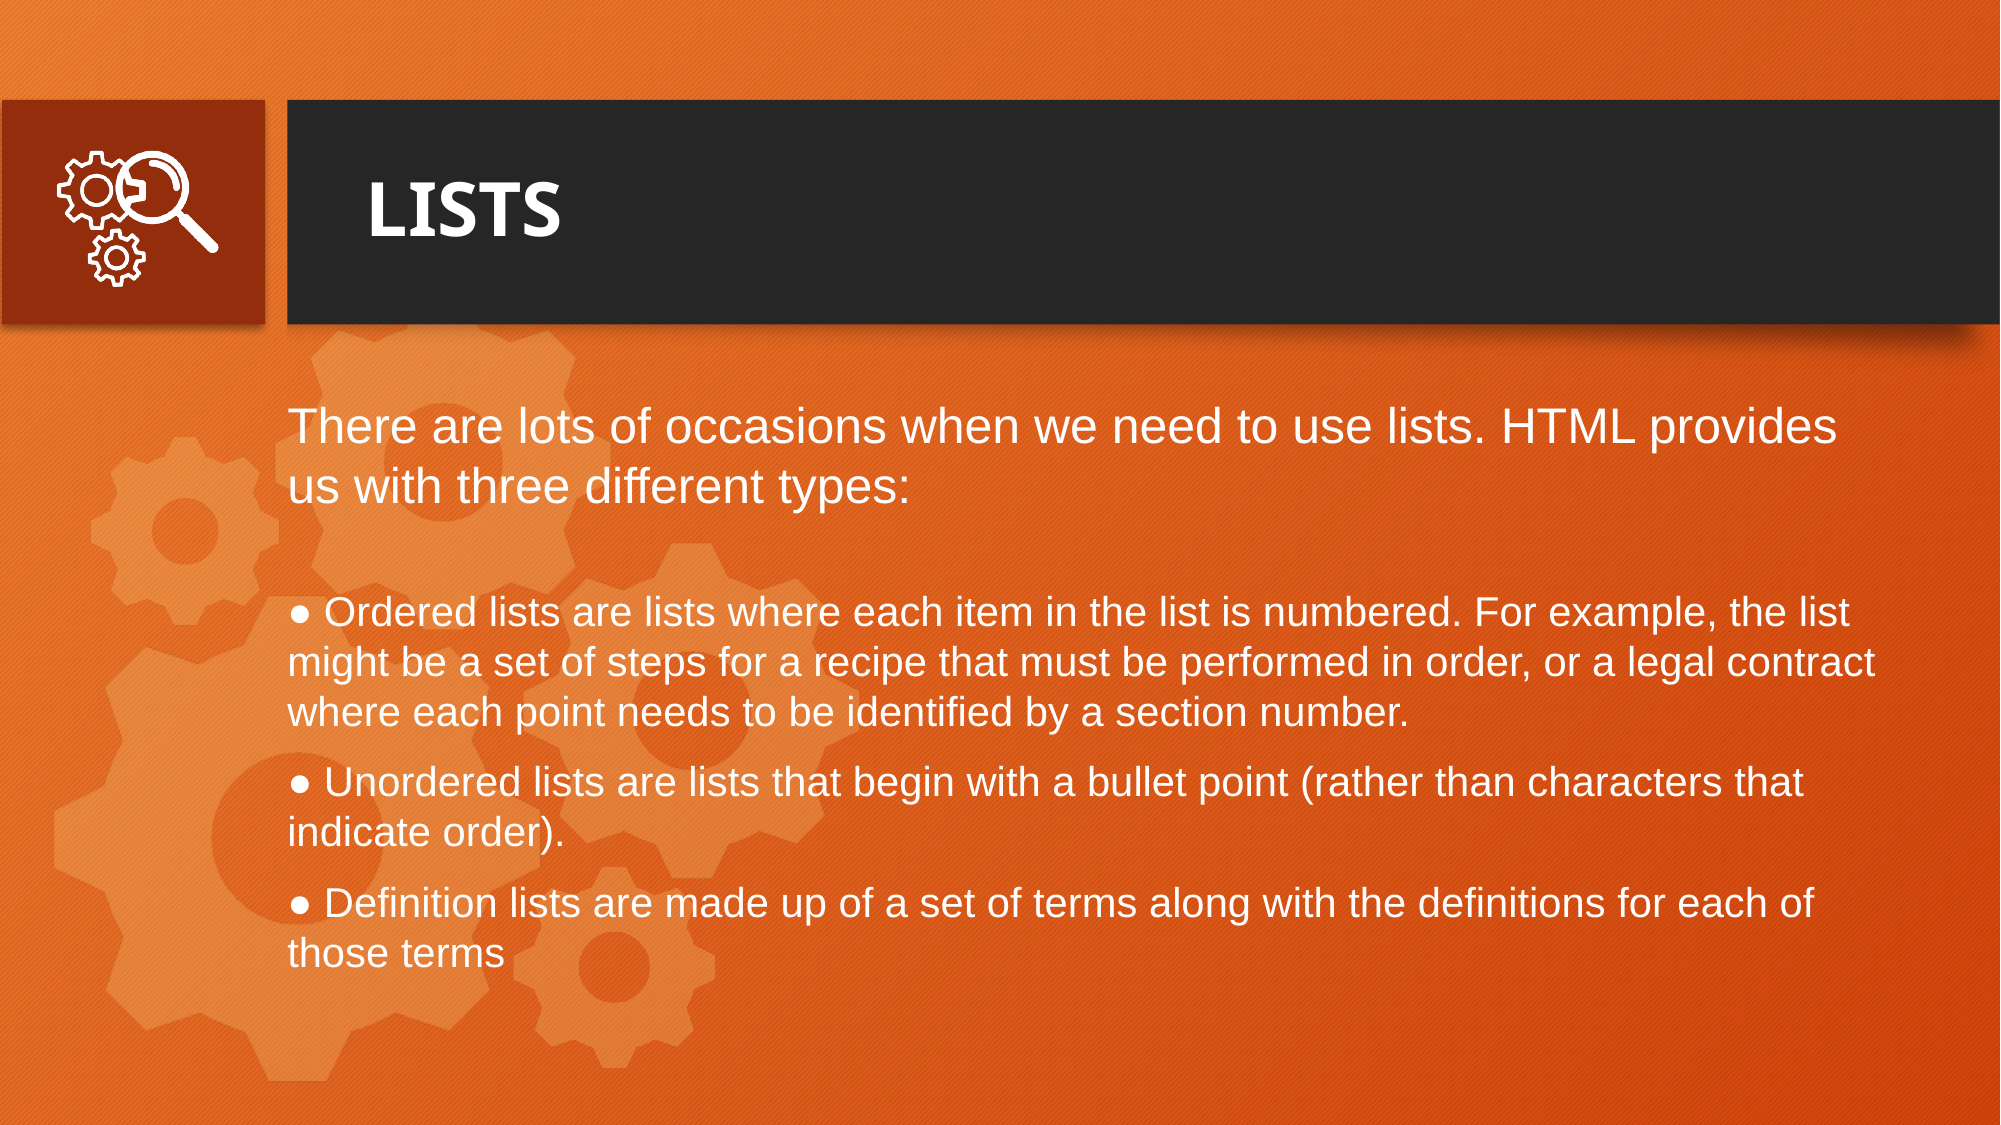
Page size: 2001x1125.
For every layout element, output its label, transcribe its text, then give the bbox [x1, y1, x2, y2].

picture [472, 1103, 756, 1109]
list There are lots of occasions when we need to use lists. HTML provides us with three different types: ● Ordered lists are lists where each item in the list is numbered. For example, the list might be a set of steps for a recipe that must be performed in order, or a legal contract where each point needs to be identified by a section number. ● Unordered lists are lists that begin with a bullet point (rather than characters that indicate order). ● Definition lists are made up of a set of terms along with the definitions for each of those terms [272, 385, 1919, 1103]
title LISTS [350, 123, 1965, 301]
picture [11, 100, 2000, 1097]
